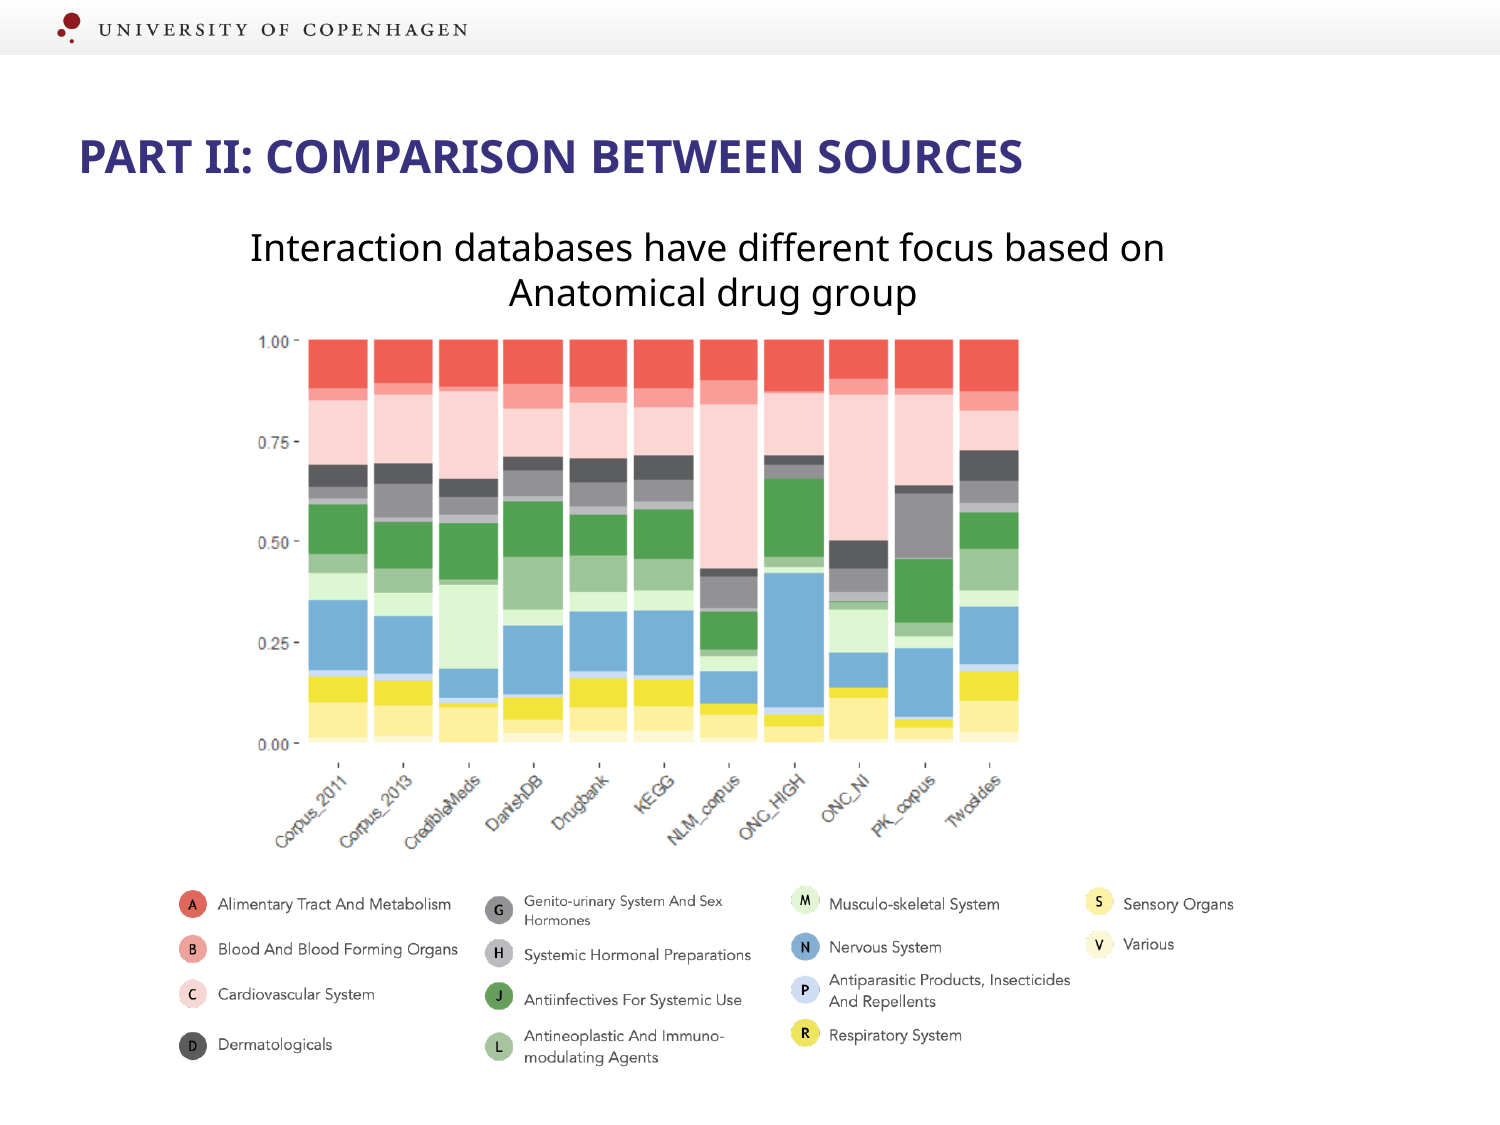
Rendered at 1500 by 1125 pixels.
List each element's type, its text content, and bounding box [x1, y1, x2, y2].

picture [178, 884, 1238, 1073]
picture [257, 323, 1023, 863]
text_box Interaction databases have different focus based on Anatomical drug group [235, 217, 1182, 322]
text_box PART II: Comparison between sources [63, 57, 1354, 192]
picture [92, 15, 475, 42]
